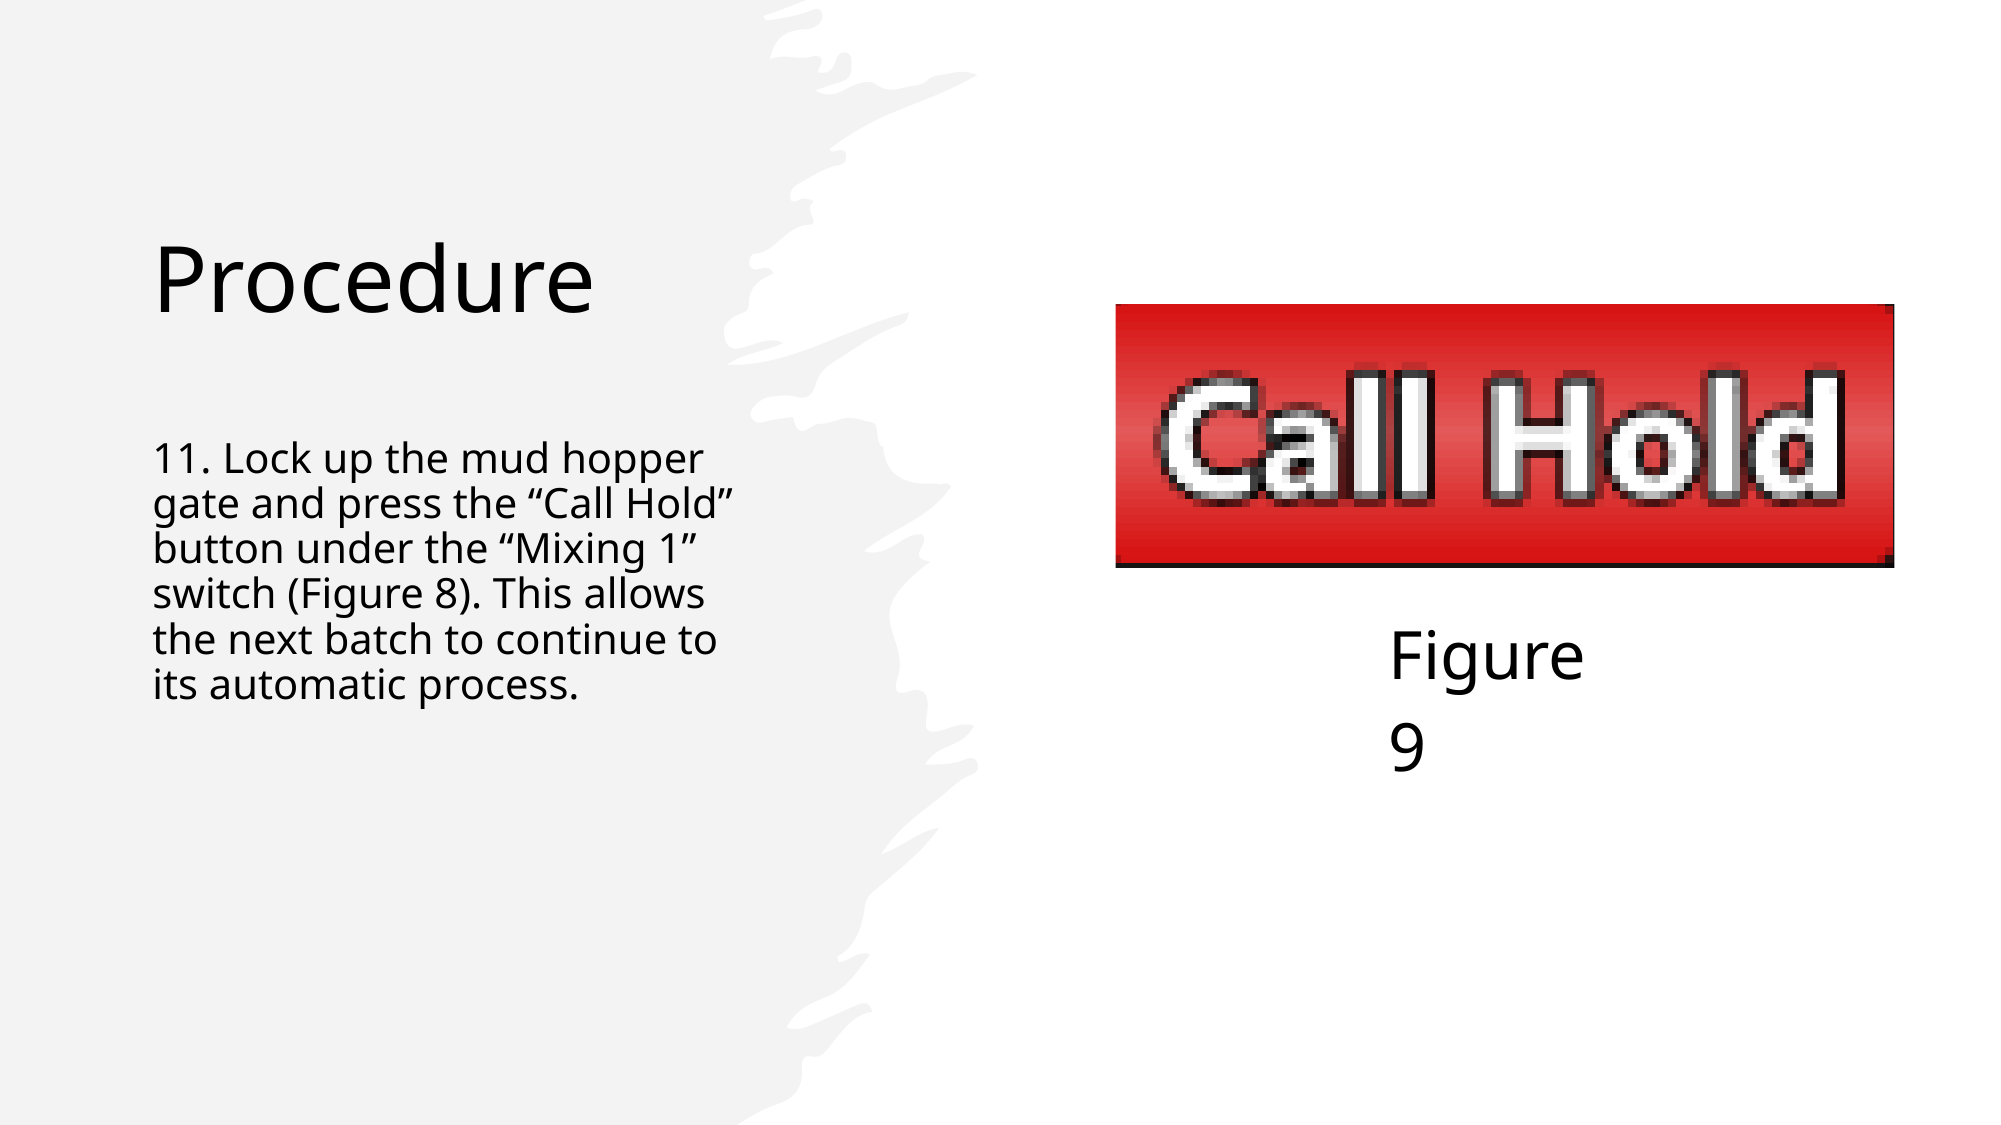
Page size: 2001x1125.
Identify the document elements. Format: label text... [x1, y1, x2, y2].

text_box [739, 0, 2000, 1125]
title Procedure [137, 135, 776, 430]
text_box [1115, 303, 1895, 714]
list 11. Lock up the mud hopper gate and press the “Call Hold” button under the “Mixing 1” switch (Figure 8). This allows the next batch to continue to its automatic process. [137, 430, 776, 1014]
text_box [0, 0, 979, 1125]
